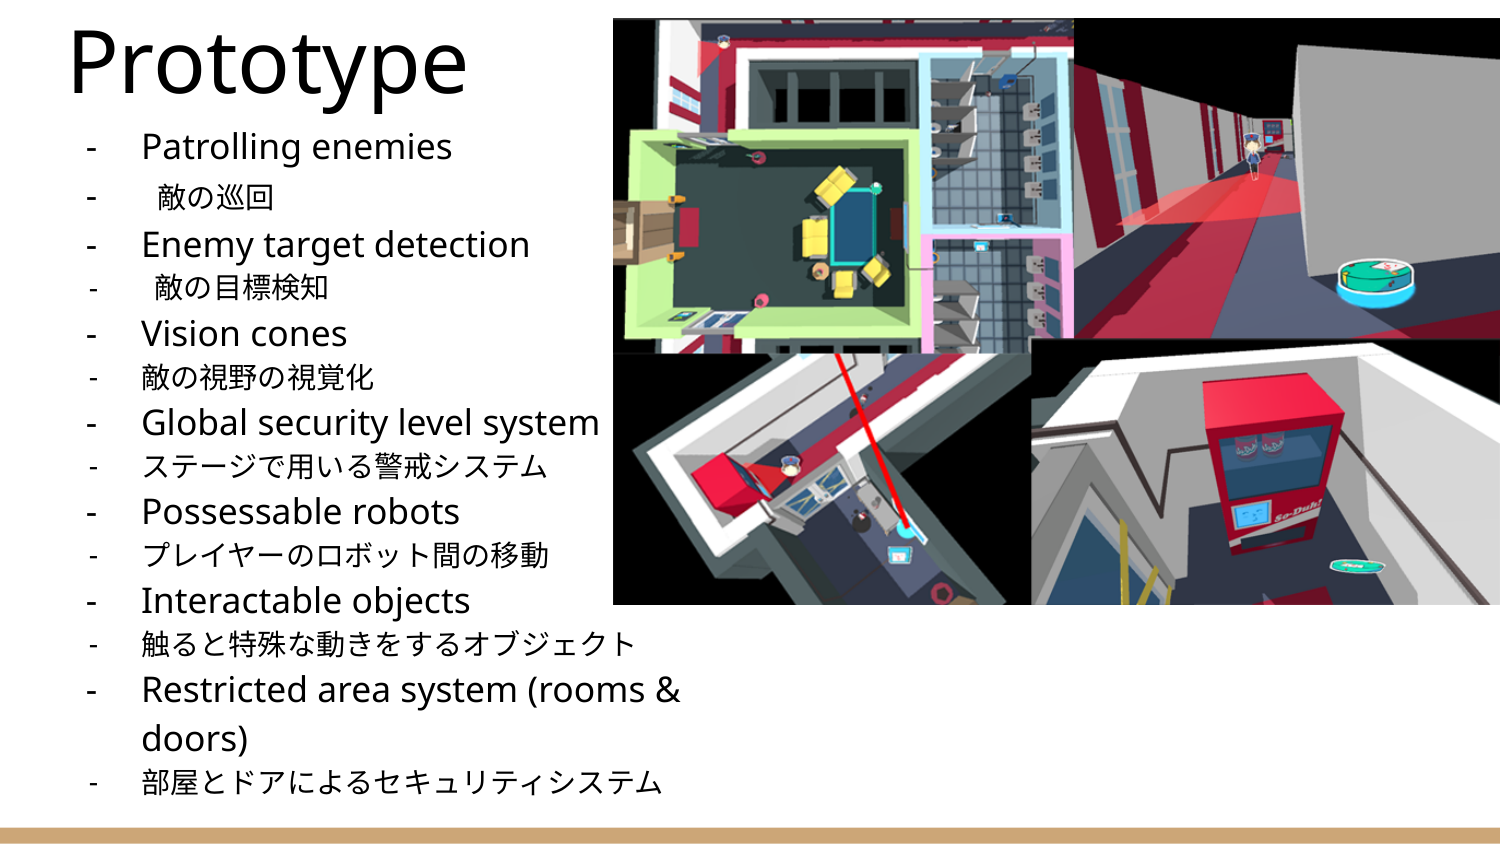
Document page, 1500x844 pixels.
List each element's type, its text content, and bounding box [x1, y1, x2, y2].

title Prototype [51, 0, 1449, 102]
list Patrolling enemies 敵の巡回 Enemy target detection 敵の目標検知 Vision cones 敵の視野の視覚化 Global security level system ステージで用いる警戒システム Possessable robots プレイヤーのロボット間の移動 Interactable objects 触ると特殊な動きをするオブジェクト Restricted area system (rooms & doors) 部屋とドアによるセキュリティシステム [51, 102, 750, 807]
picture [613, 18, 1500, 605]
